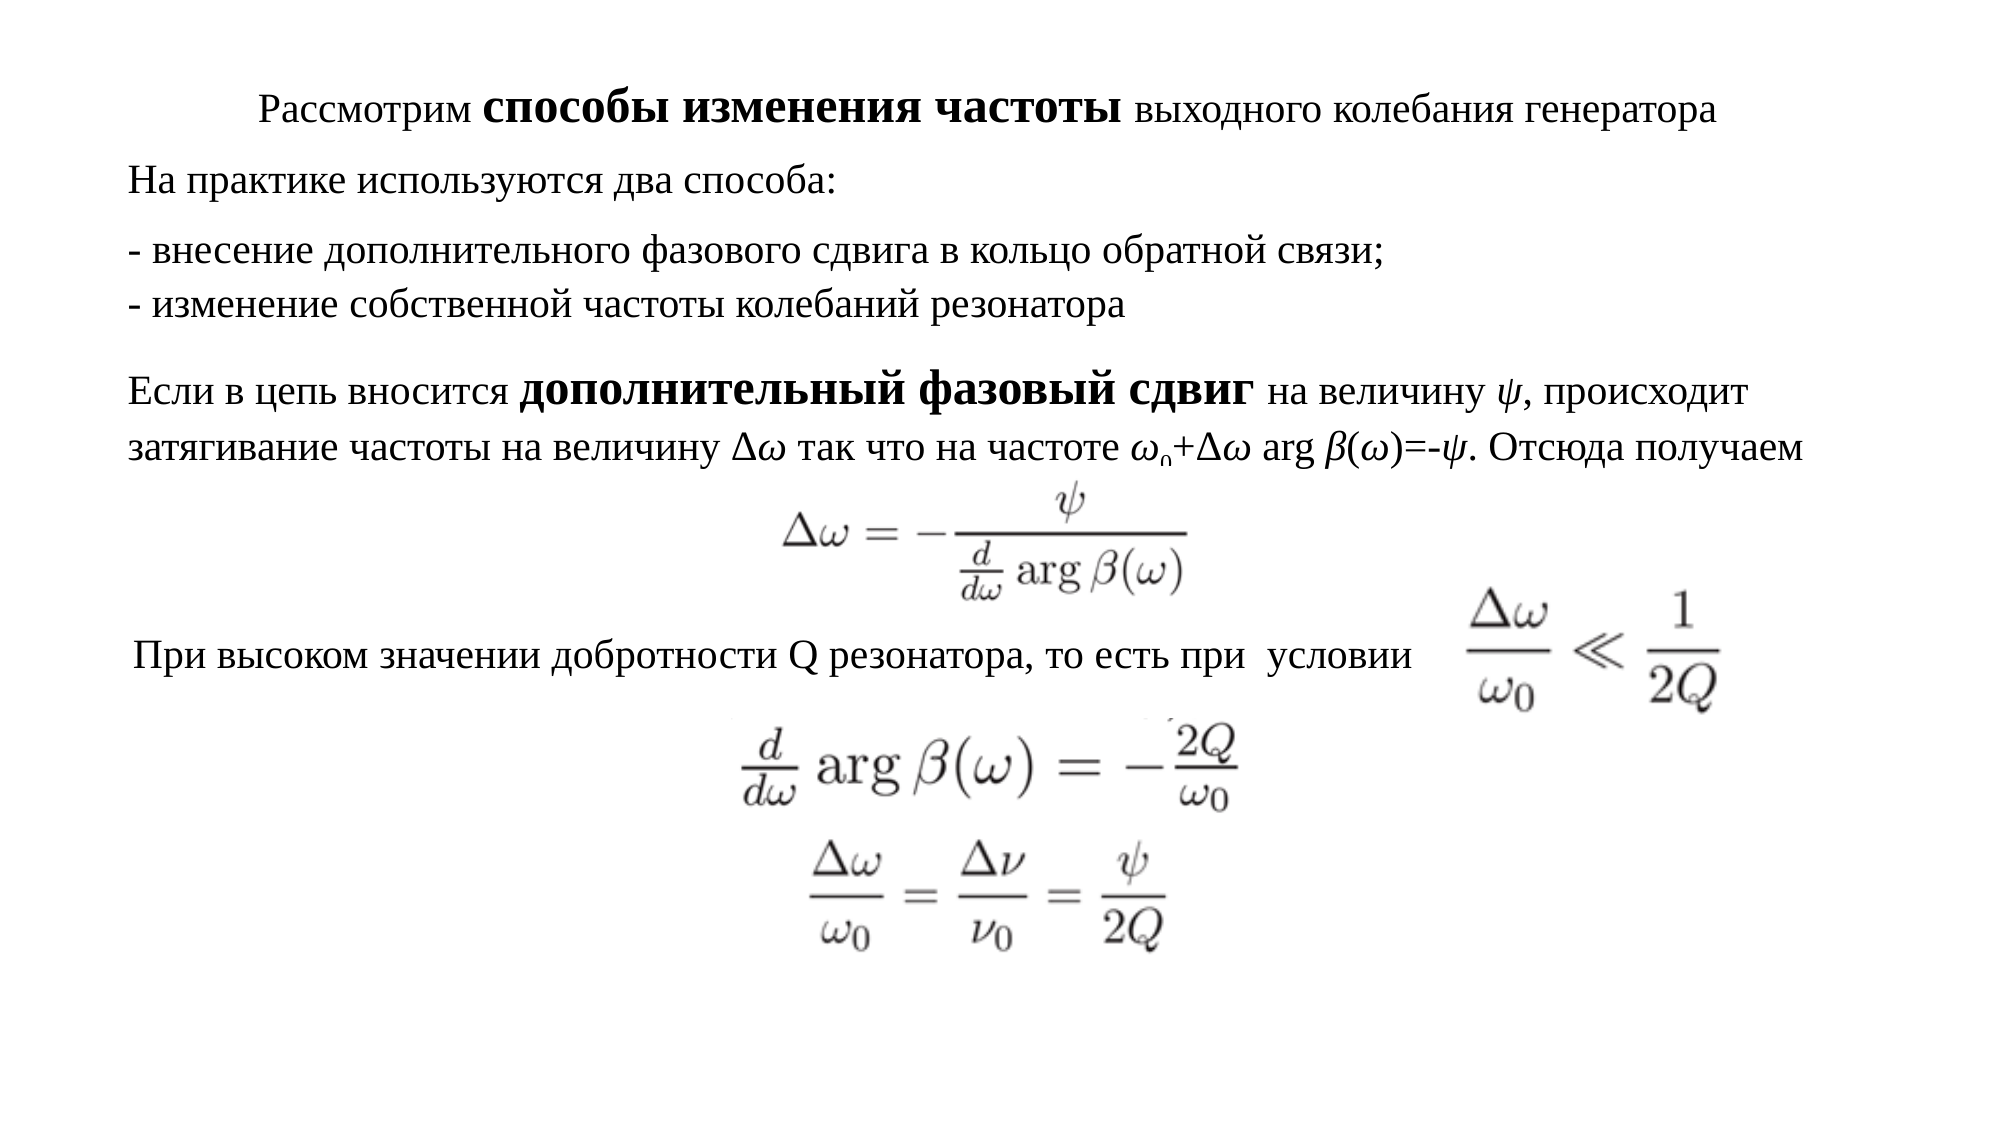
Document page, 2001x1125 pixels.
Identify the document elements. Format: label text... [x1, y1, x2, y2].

text_box Если в цепь вносится дополнительный фазовый сдвиг на величину ψ, происходит затягивание частоты на величину Δω так что на частоте ω0+Δω arg β(ω)=-ψ. Отсюда получаем [112, 343, 1863, 484]
picture [731, 718, 1244, 963]
picture [1453, 569, 1724, 731]
text_box На практике используются два способа: - внесение дополнительного фазового сдвига в кольцо обратной связи; - изменение собственной частоты колебаний резонатора [112, 141, 1863, 334]
picture [769, 466, 1206, 616]
text_box Рассмотрим способы изменения частоты выходного колебания генератора [112, 60, 1863, 140]
text_box При высоком значении добротности Q резонатора, то есть при условии [118, 615, 1449, 684]
